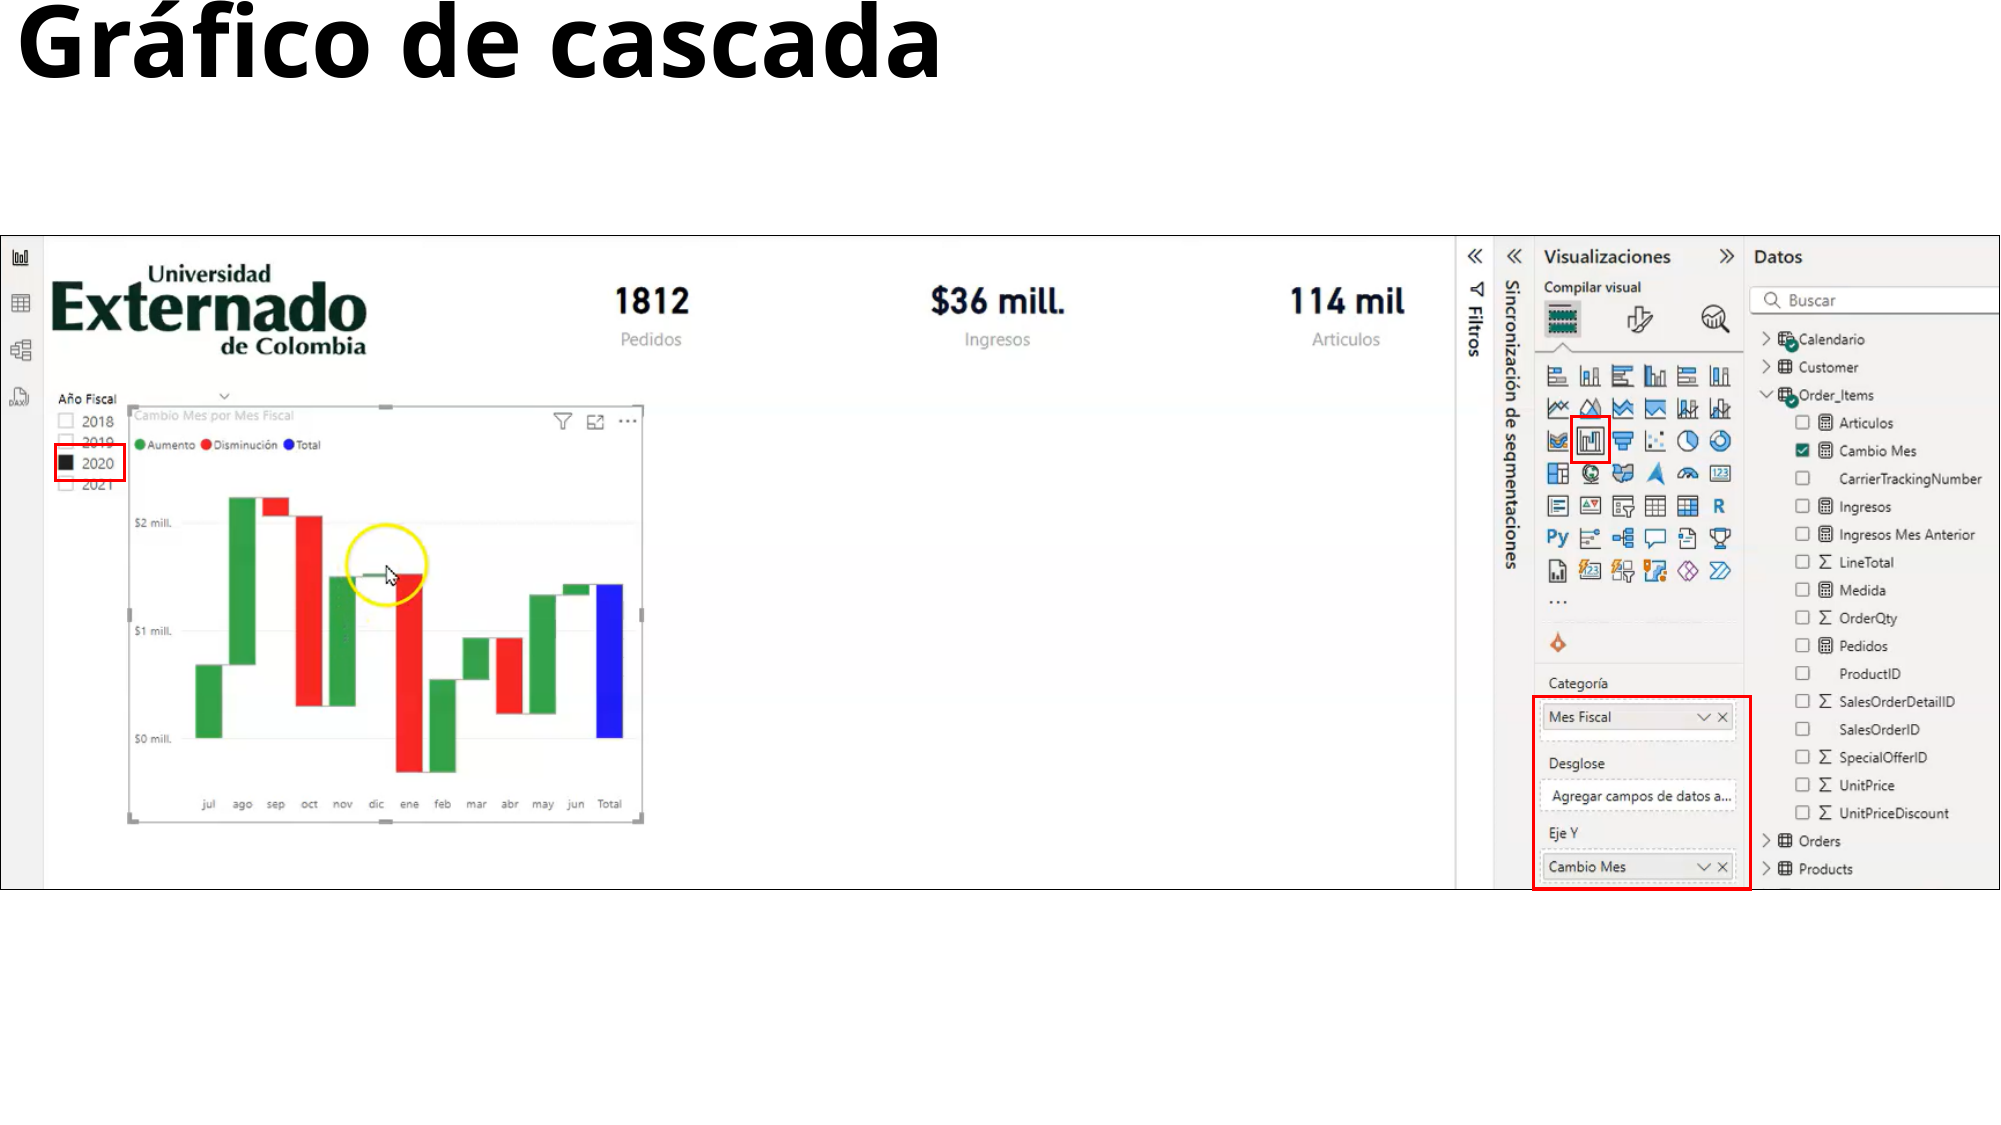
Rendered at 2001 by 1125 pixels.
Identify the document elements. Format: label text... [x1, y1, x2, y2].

title Gráfico de cascada [0, 0, 1463, 108]
picture [0, 235, 2000, 890]
